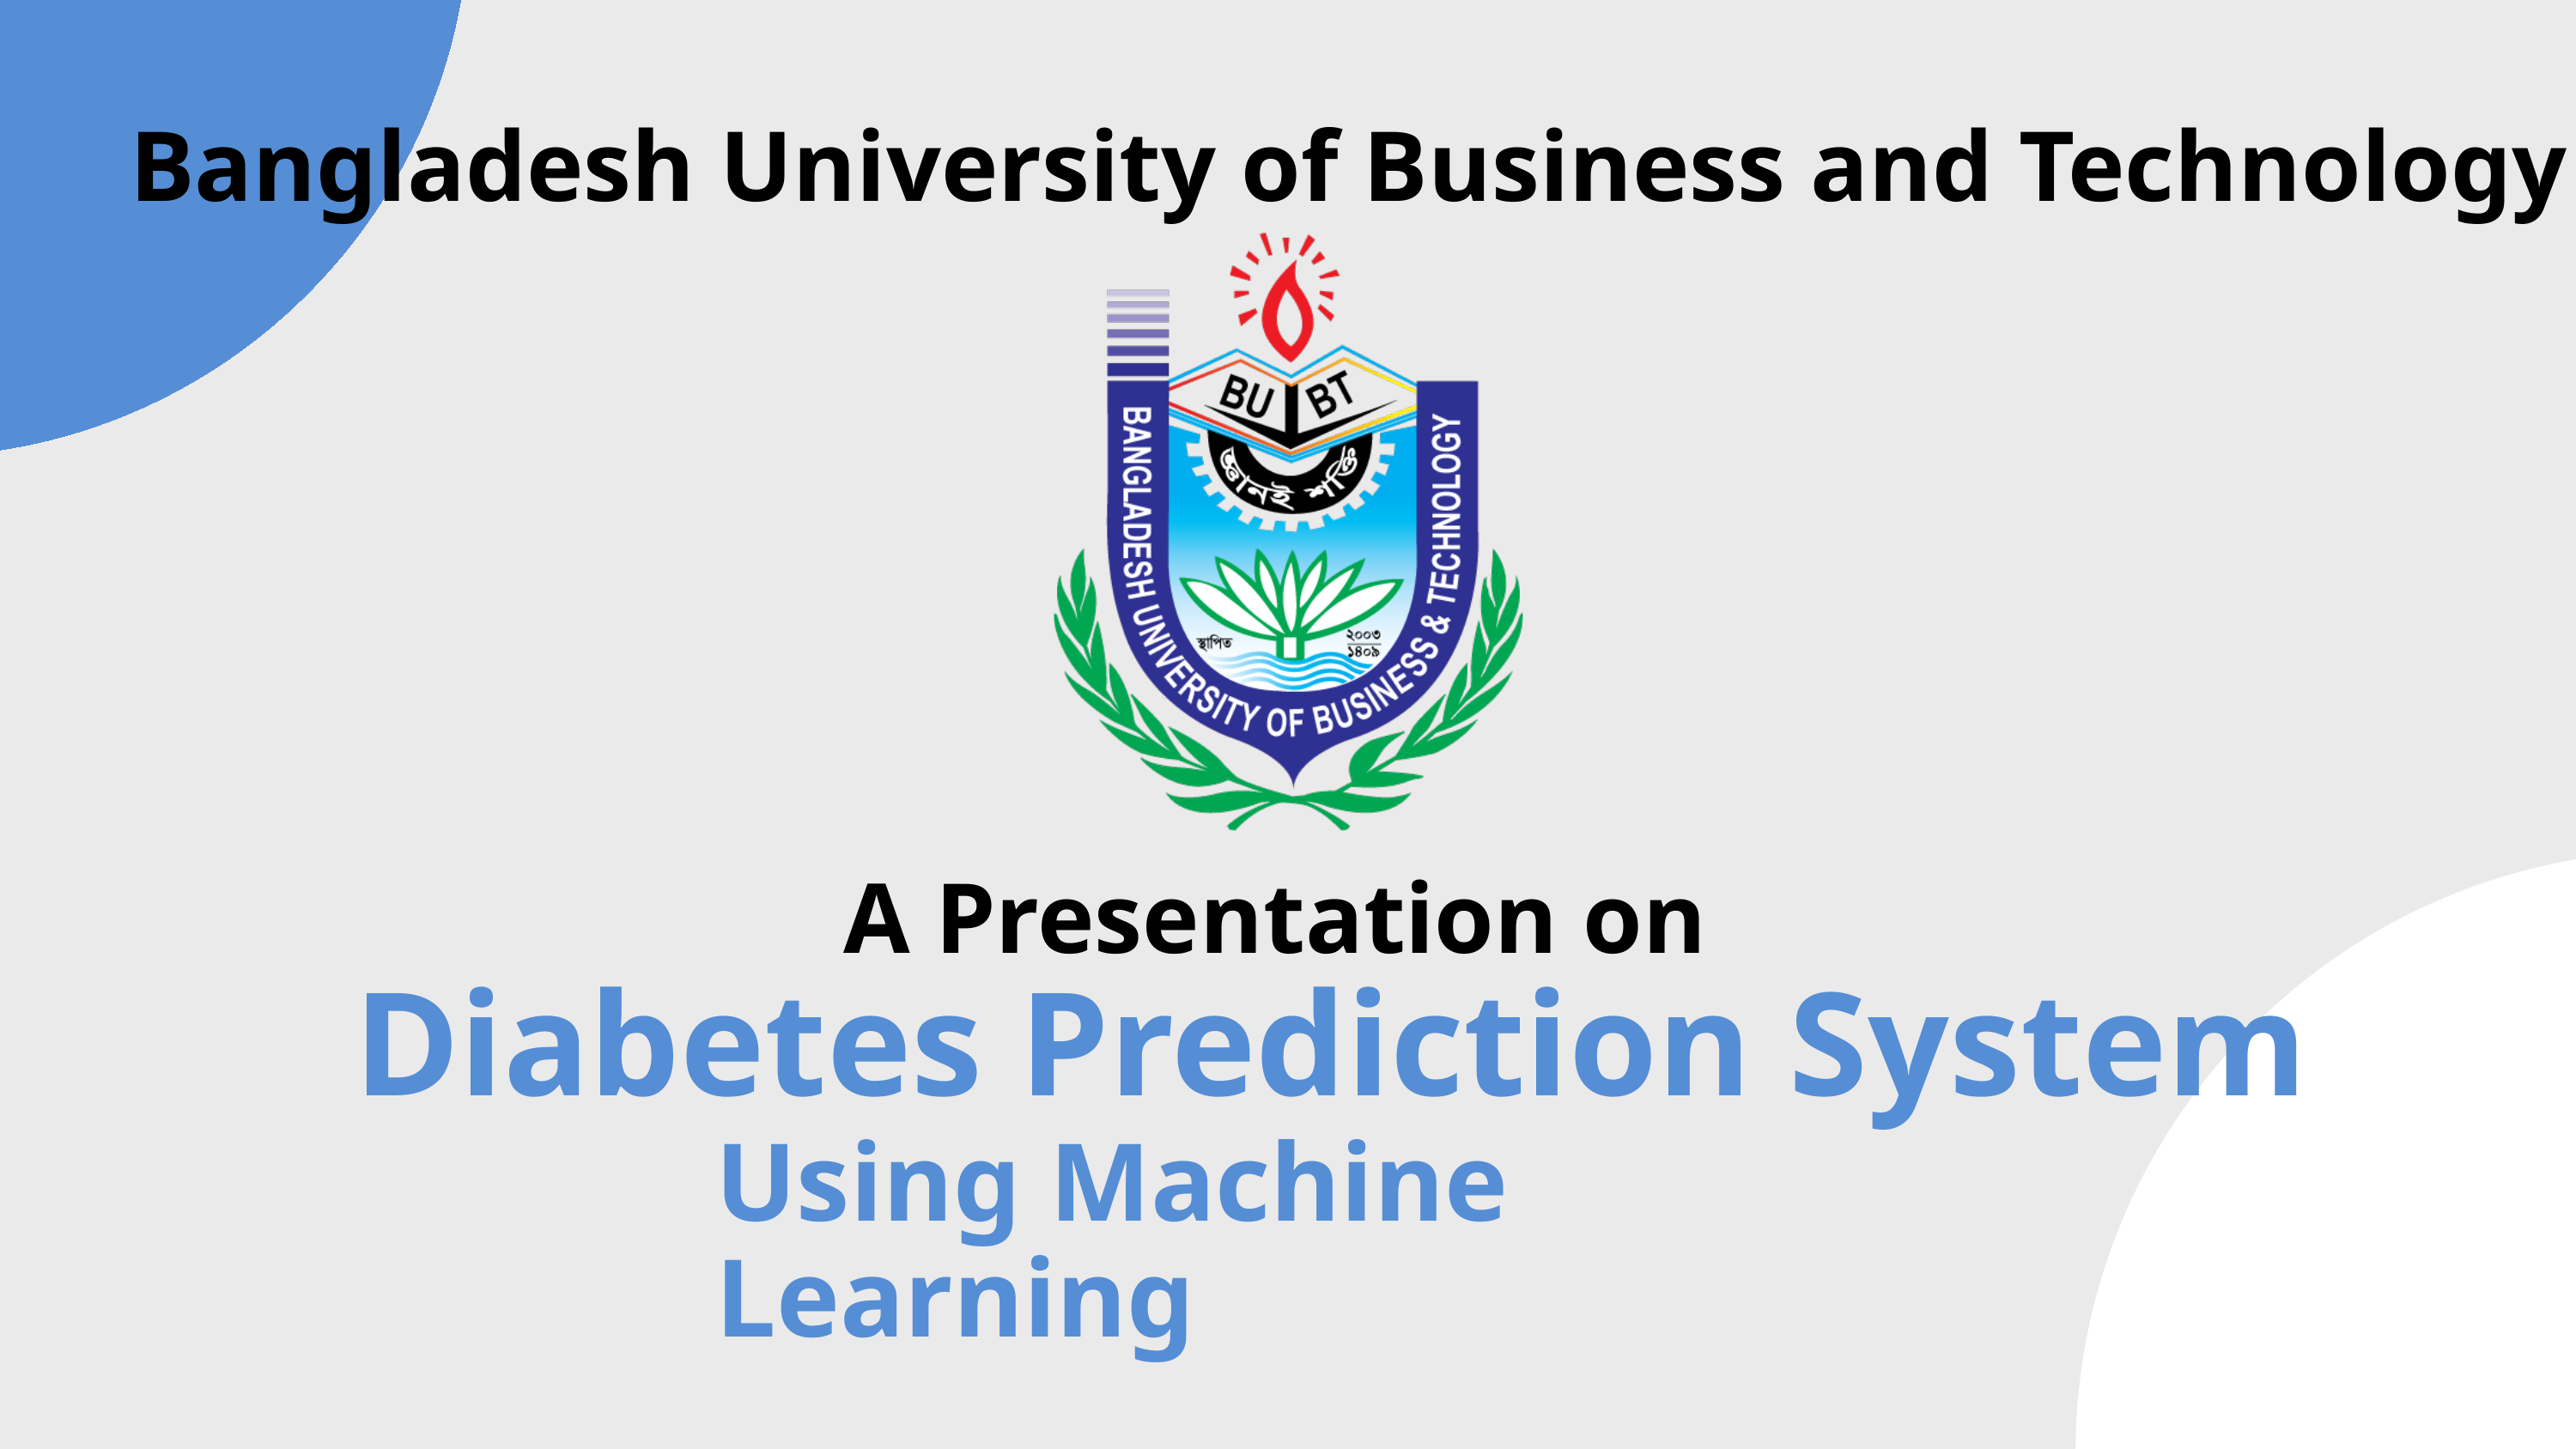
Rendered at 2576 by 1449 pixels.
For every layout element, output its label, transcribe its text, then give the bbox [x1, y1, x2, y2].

picture [1049, 227, 1527, 840]
text_box Using Machine Learning [715, 1128, 1983, 1361]
text_box [2075, 859, 2576, 1449]
text_box A Presentation on [830, 851, 1746, 979]
text_box [0, 0, 461, 451]
text_box Diabetes Prediction System [354, 972, 2470, 1127]
text_box Bangladesh University of Business and Technology [117, 98, 2576, 227]
